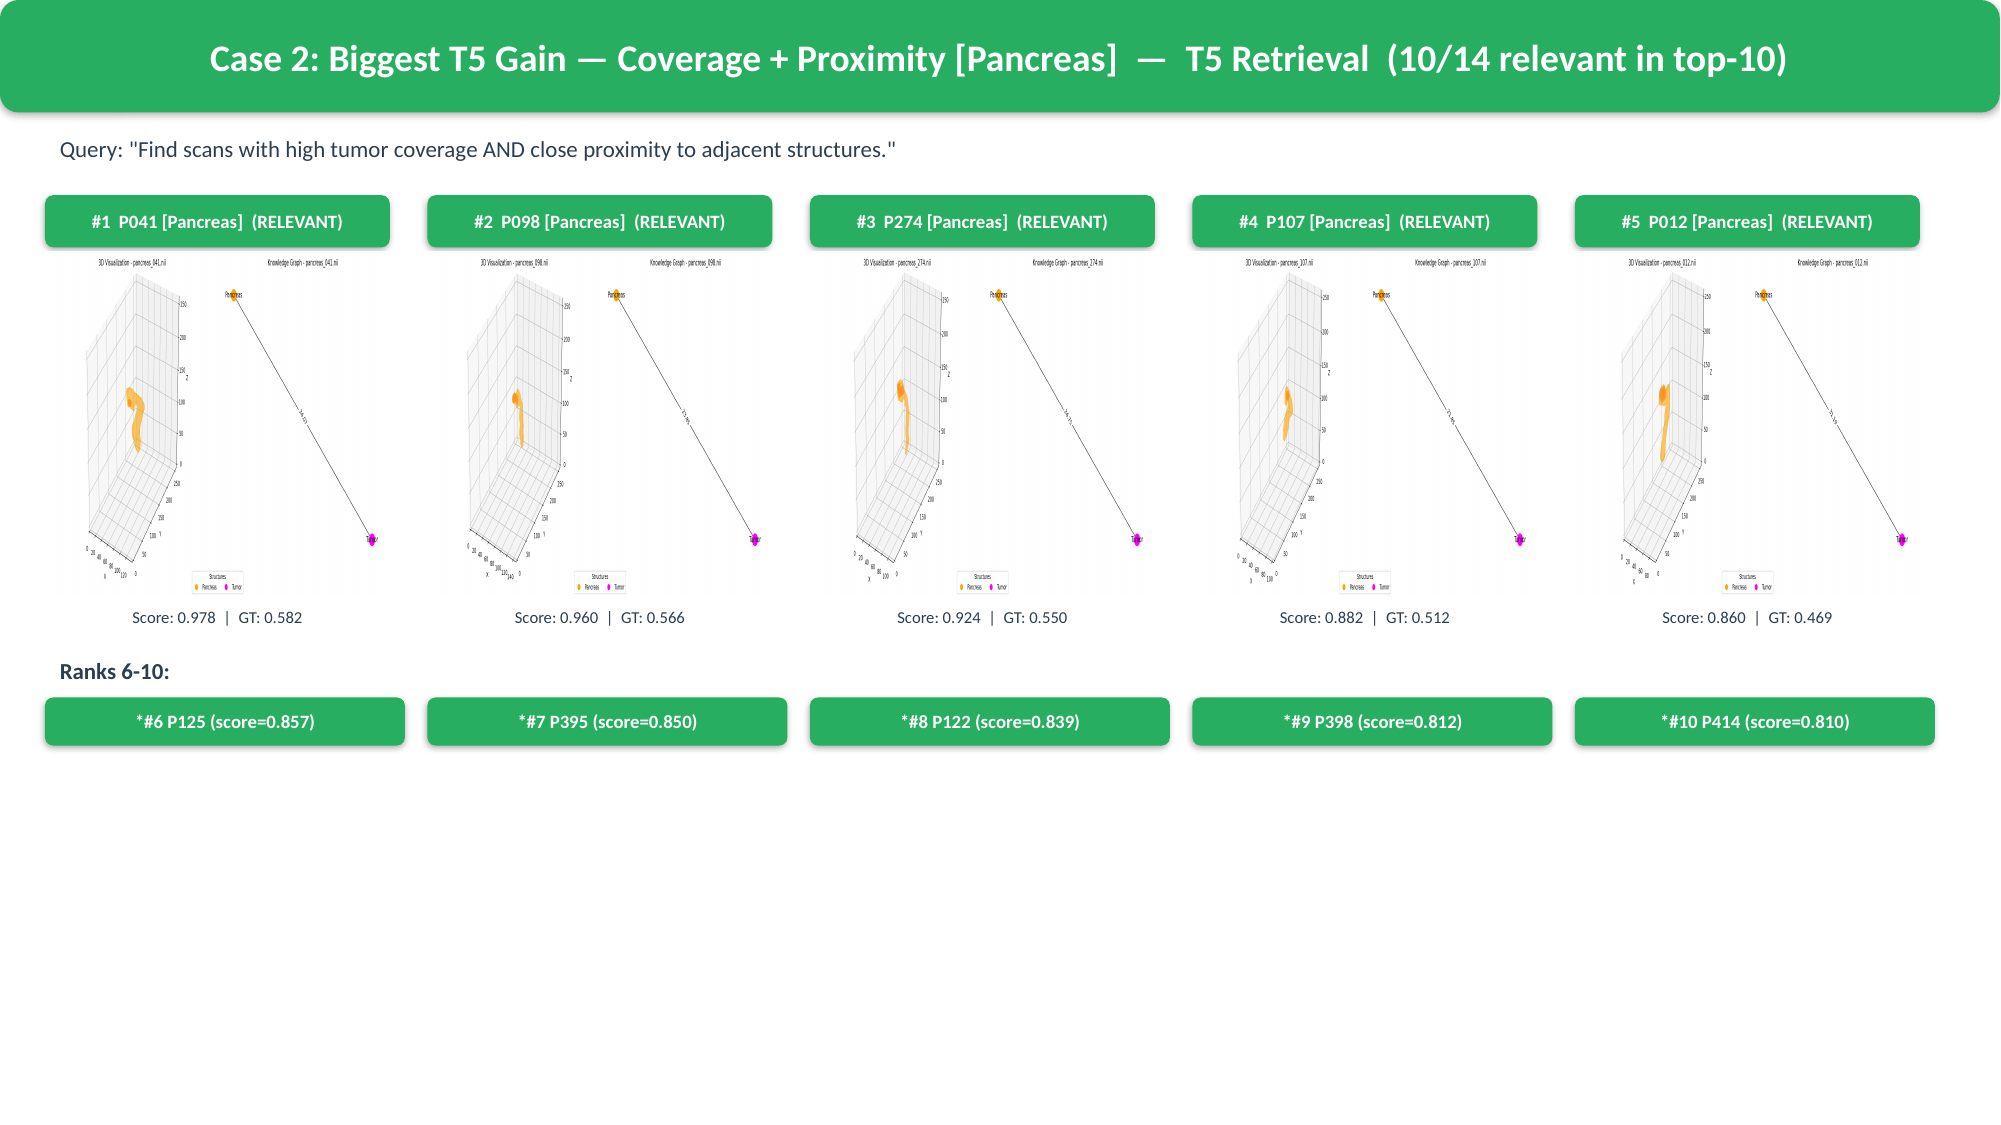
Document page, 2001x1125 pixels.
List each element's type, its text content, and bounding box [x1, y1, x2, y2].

text_box Case 2: Biggest T5 Gain — Coverage + Proximity [Pancreas] — T5 Retrieval (10/14 relevant in top-10) [0, 0, 2000, 114]
text_box Score: 0.978 | GT: 0.582 [44, 604, 390, 635]
text_box Ranks 6-10: [44, 649, 345, 692]
picture [427, 251, 773, 598]
text_box Score: 0.882 | GT: 0.512 [1192, 603, 1538, 635]
text_box #1 P041 [Pancreas] (RELEVANT) [44, 194, 391, 249]
text_box *#7 P395 (score=0.850) [426, 696, 789, 747]
text_box *#10 P414 (score=0.810) [1574, 696, 1936, 747]
picture [1574, 251, 1921, 598]
text_box #2 P098 [Pancreas] (RELEVANT) [426, 194, 774, 249]
text_box Score: 0.960 | GT: 0.566 [427, 604, 773, 635]
text_box *#6 P125 (score=0.857) [44, 696, 406, 747]
picture [809, 251, 1156, 598]
text_box *#9 P398 (score=0.812) [1191, 696, 1554, 747]
picture [44, 251, 391, 598]
text_box Score: 0.924 | GT: 0.550 [809, 604, 1155, 635]
text_box Score: 0.860 | GT: 0.469 [1574, 604, 1920, 635]
text_box Query: "Find scans with high tumor coverage AND close proximity to adjacent structures." [44, 127, 1920, 170]
text_box *#8 P122 (score=0.839) [809, 696, 1171, 747]
text_box #3 P274 [Pancreas] (RELEVANT) [809, 194, 1156, 249]
text_box #5 P012 [Pancreas] (RELEVANT) [1574, 194, 1921, 249]
picture [1192, 251, 1538, 598]
text_box #4 P107 [Pancreas] (RELEVANT) [1191, 194, 1539, 249]
